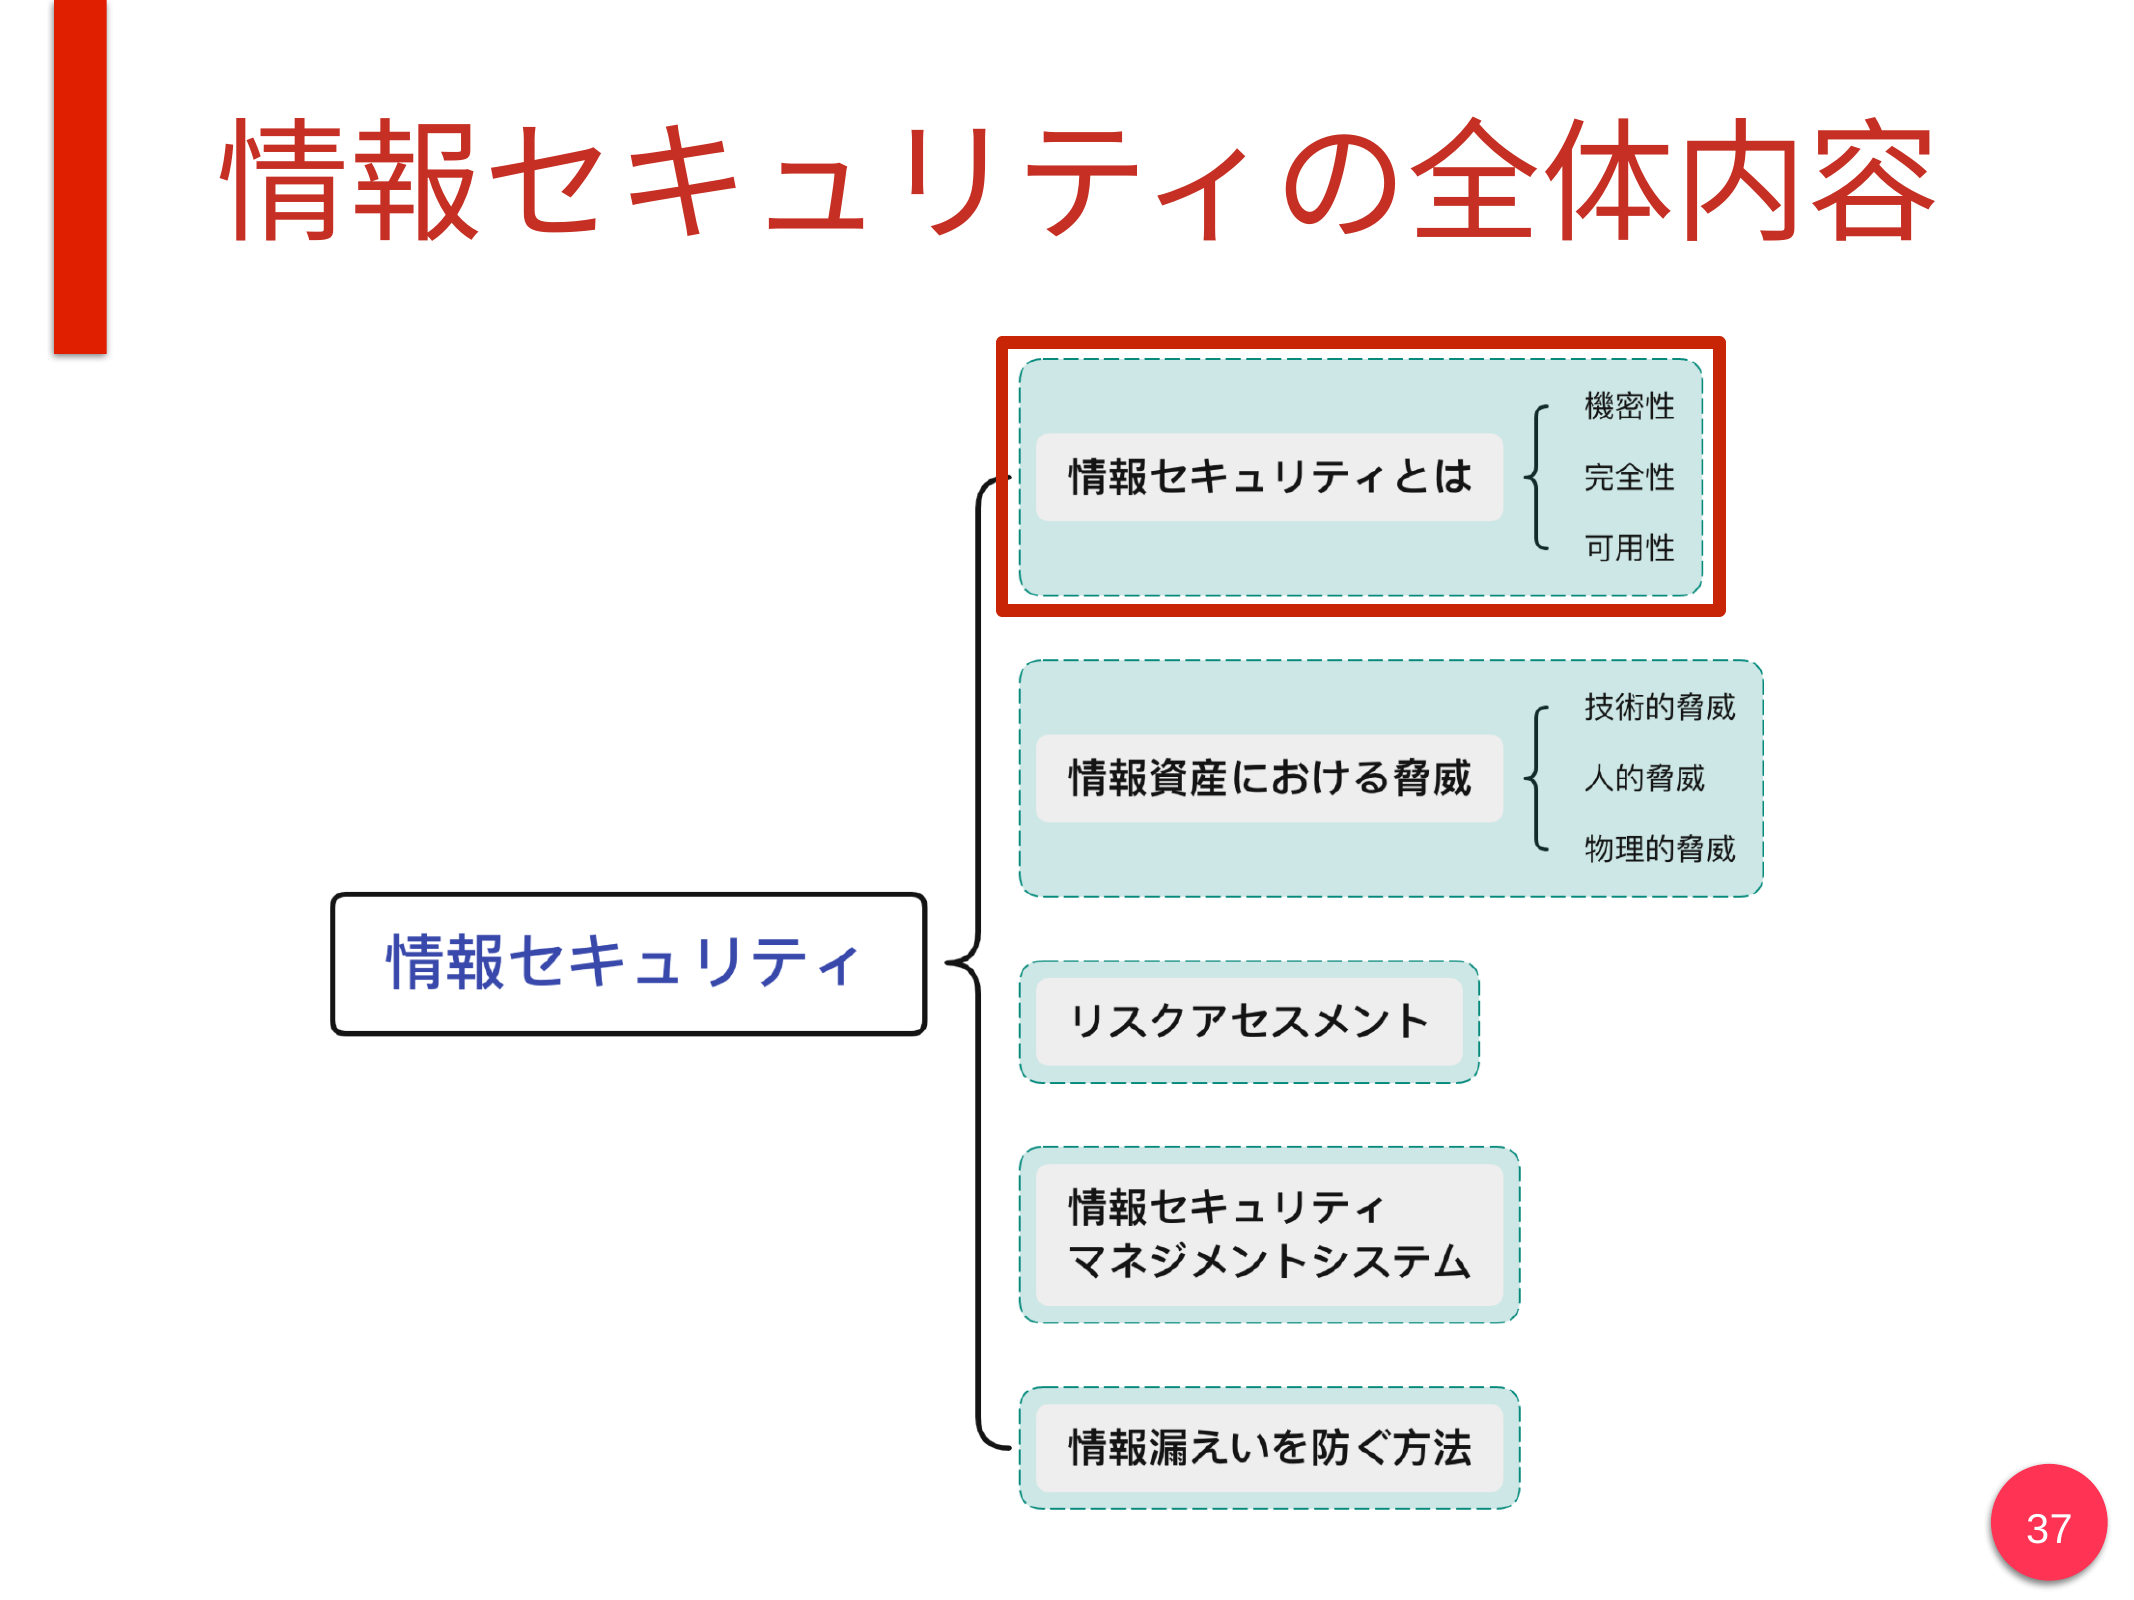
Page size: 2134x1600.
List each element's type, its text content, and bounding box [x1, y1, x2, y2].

slide_number ‹#› [2012, 1493, 2087, 1600]
title 情報セキュリティの全体内容 [208, 18, 2030, 336]
picture [174, 247, 1959, 1561]
